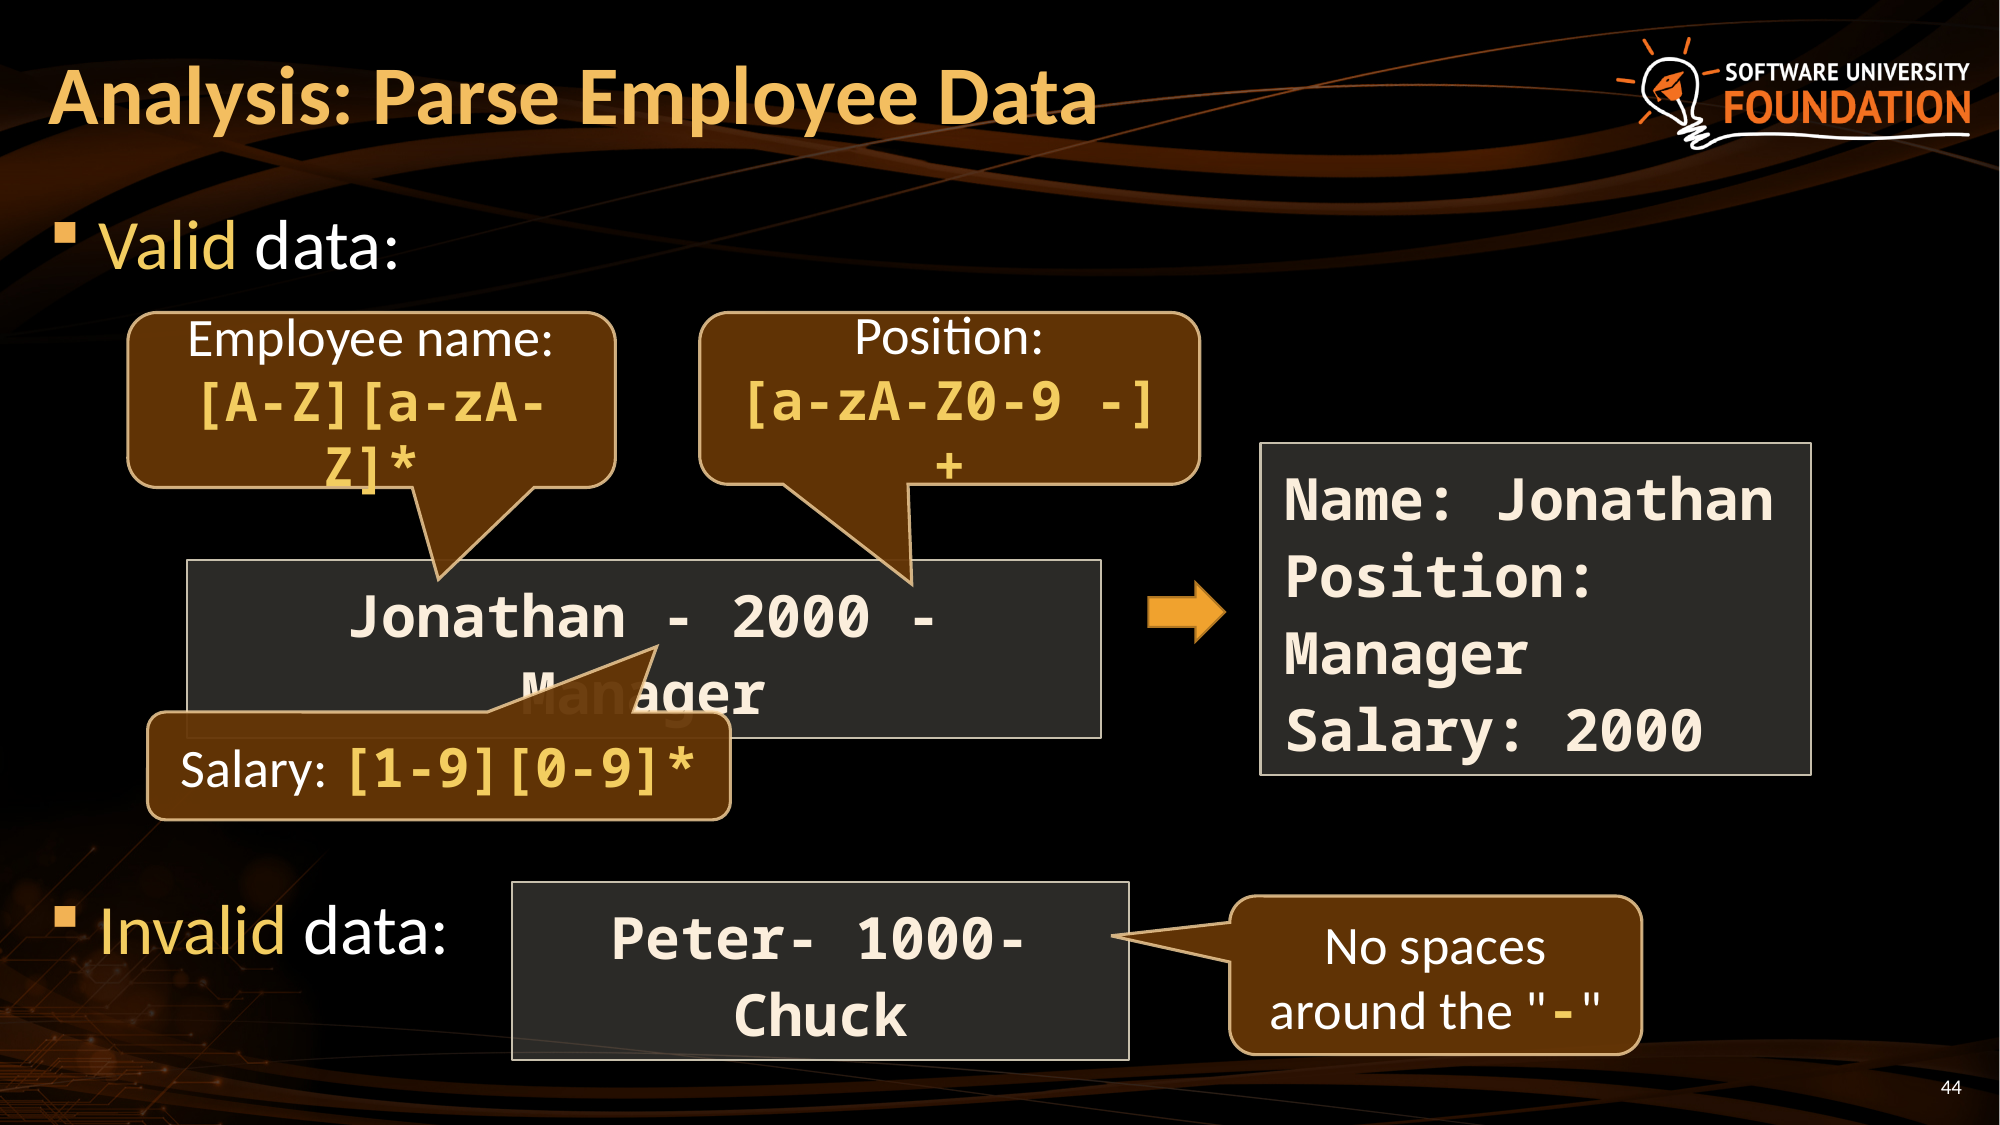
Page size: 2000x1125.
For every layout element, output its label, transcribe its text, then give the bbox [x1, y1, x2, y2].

text_box Peter- 1000-Chuck [512, 882, 1130, 1060]
text_box No spaces around the "-" [1110, 894, 1643, 1056]
text_box Position: [a-zA-Z0-9 -]+ [698, 311, 1201, 587]
text_box Employee name: [A-Z][a-zA-Z]* [126, 311, 617, 582]
list Valid data: Invalid data: [31, 188, 1968, 1103]
text_box Salary: [1-9][0-9]* [146, 644, 732, 821]
picture [0, 0, 2000, 1125]
title Analysis: Parse Employee Data [30, 6, 1602, 189]
